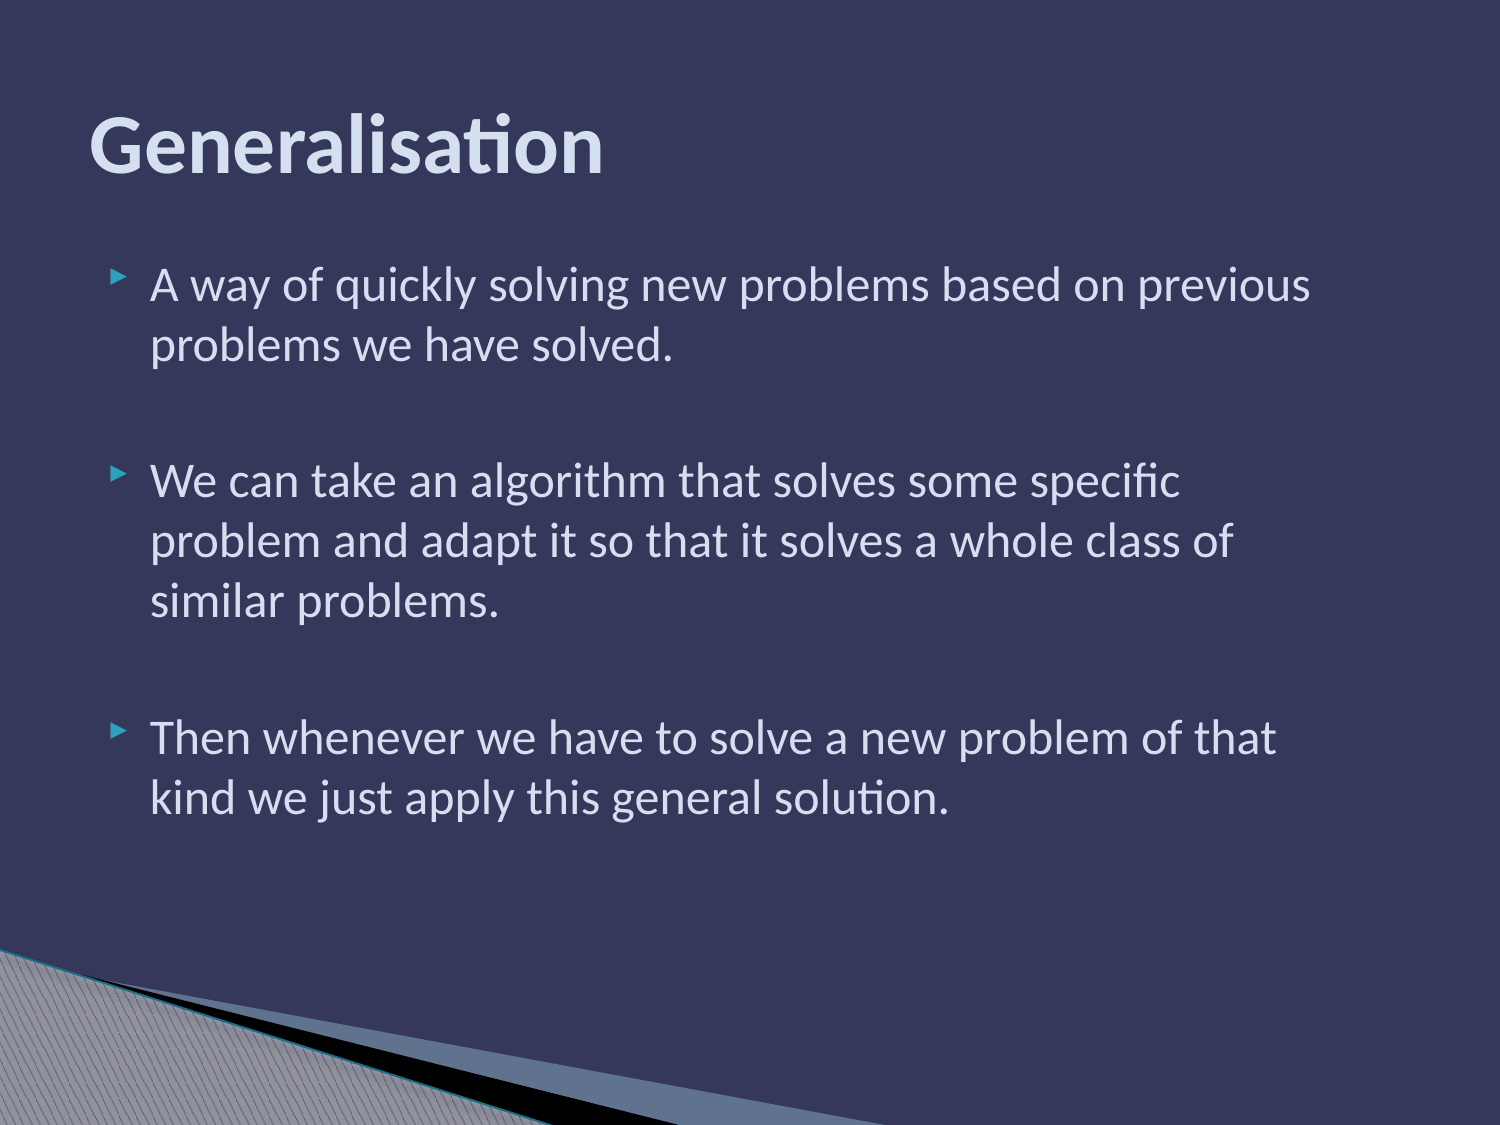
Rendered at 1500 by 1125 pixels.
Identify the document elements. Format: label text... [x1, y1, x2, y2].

list A way of quickly solving new problems based on previous problems we have solved. We can take an algorithm that solves some specific problem and adapt it so that it solves a whole class of similar problems. Then whenever we have to solve a new problem of that kind we just apply this general solution. [75, 243, 1376, 433]
title Generalisation [75, 45, 1425, 233]
